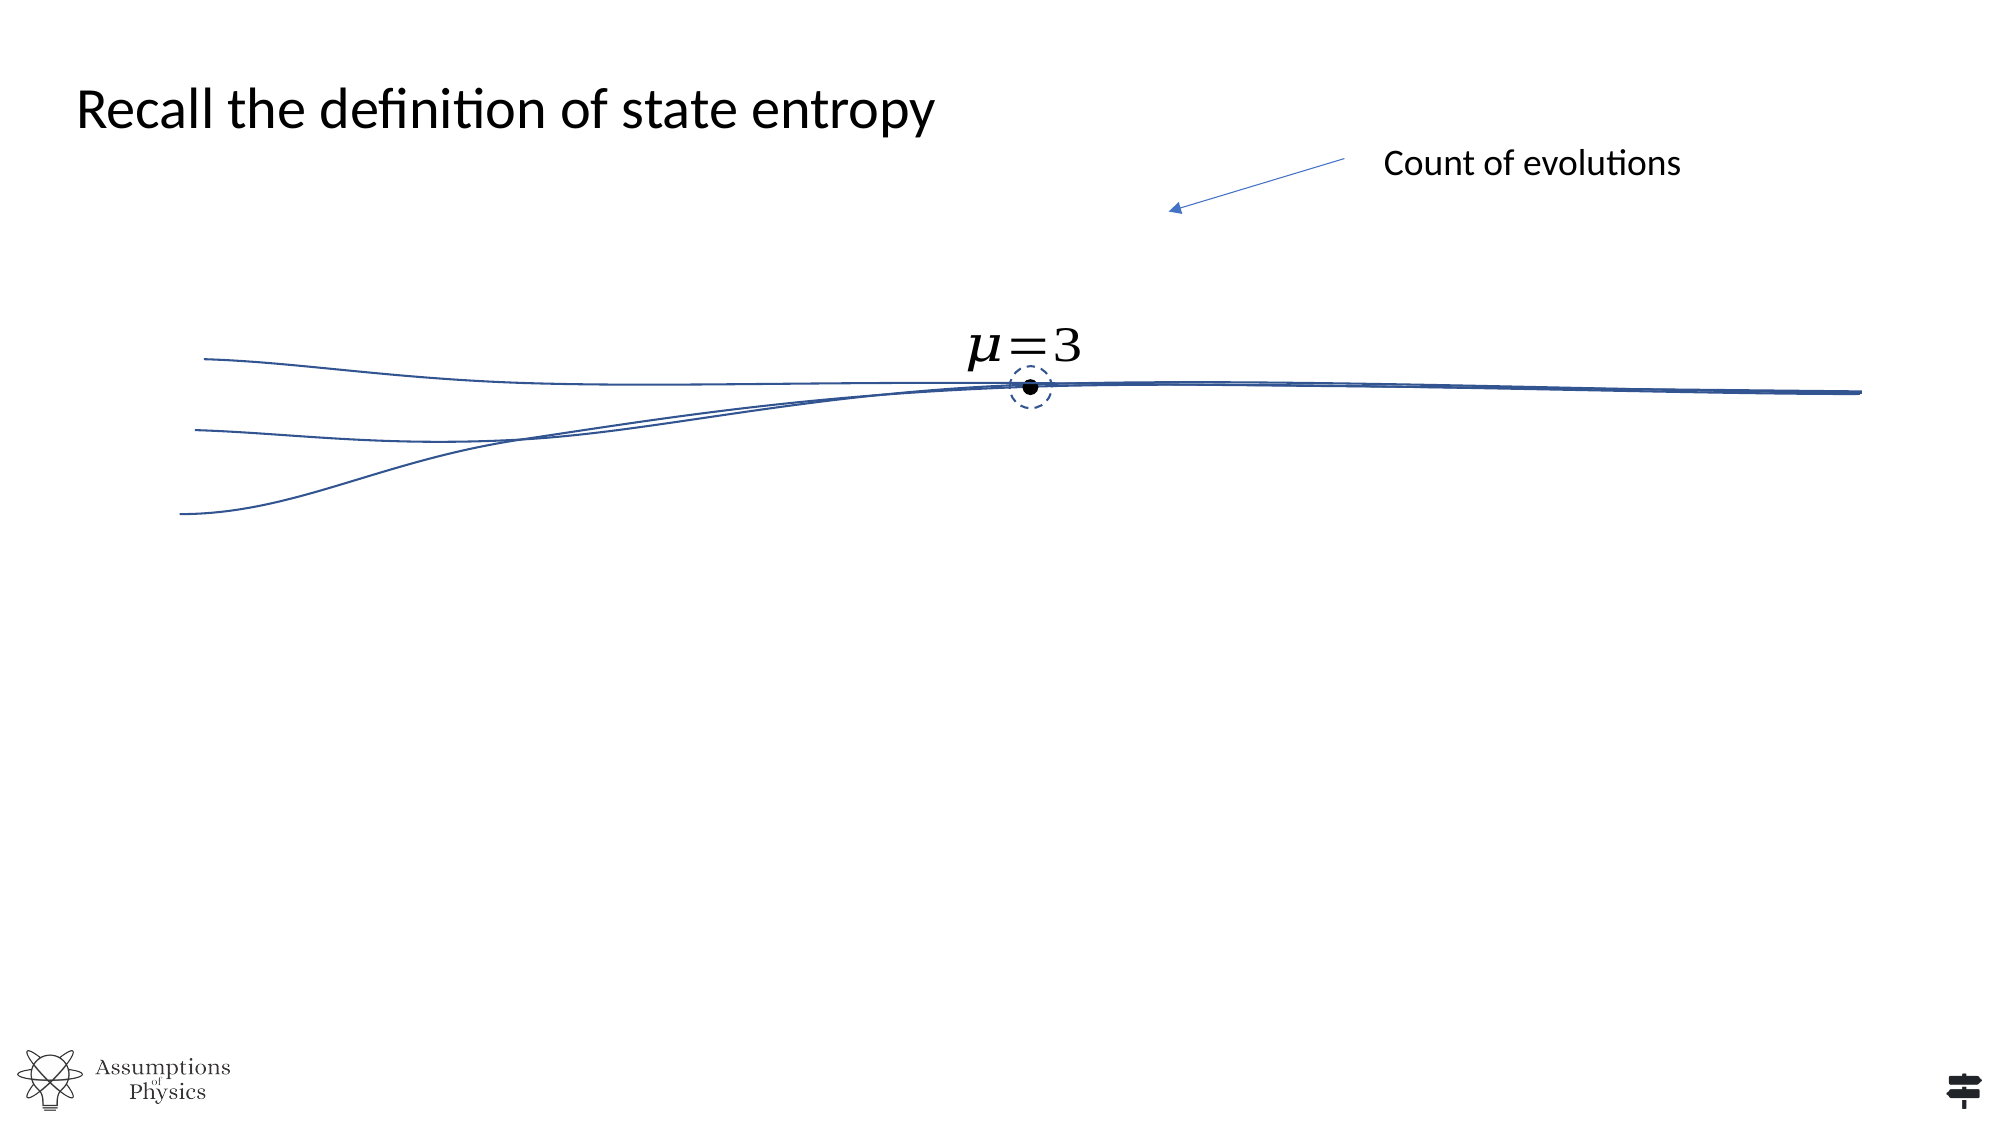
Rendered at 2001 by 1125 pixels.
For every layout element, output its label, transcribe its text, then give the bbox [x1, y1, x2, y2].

picture [95, 1058, 230, 1104]
text_box [203, 358, 1862, 393]
text_box [194, 384, 1862, 443]
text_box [1168, 158, 1345, 212]
text_box Count of evolutions [1369, 130, 1697, 191]
picture [17, 1050, 83, 1111]
text_box Recall the definition of state entropy [61, 62, 1404, 148]
text_box [1008, 384, 1053, 409]
text_box [1013, 365, 1048, 375]
picture [1945, 1072, 1983, 1110]
text_box [1022, 385, 1039, 396]
text_box [179, 394, 1860, 516]
